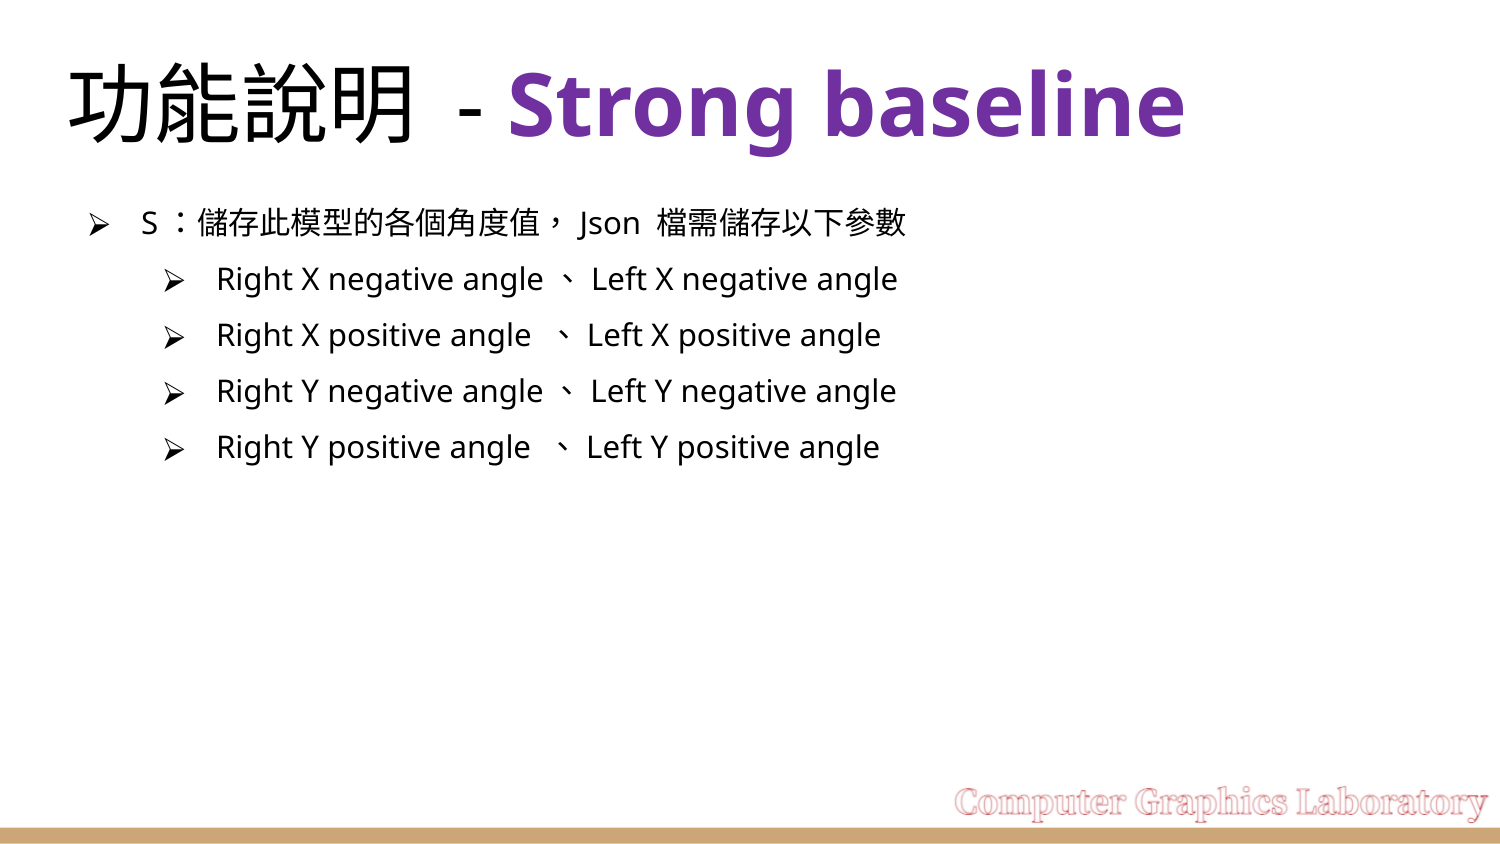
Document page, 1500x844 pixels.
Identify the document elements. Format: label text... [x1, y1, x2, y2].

title 功能說明 - Strong baseline [51, 32, 1449, 169]
list S：儲存此模型的各個角度值，Json 檔需儲存以下參數 Right X negative angle、Left X negative angle Right X positive angle 、Left X positive angle Right Y negative angle、Left Y negative angle Right Y positive angle 、Left Y positive angle [51, 169, 1449, 720]
